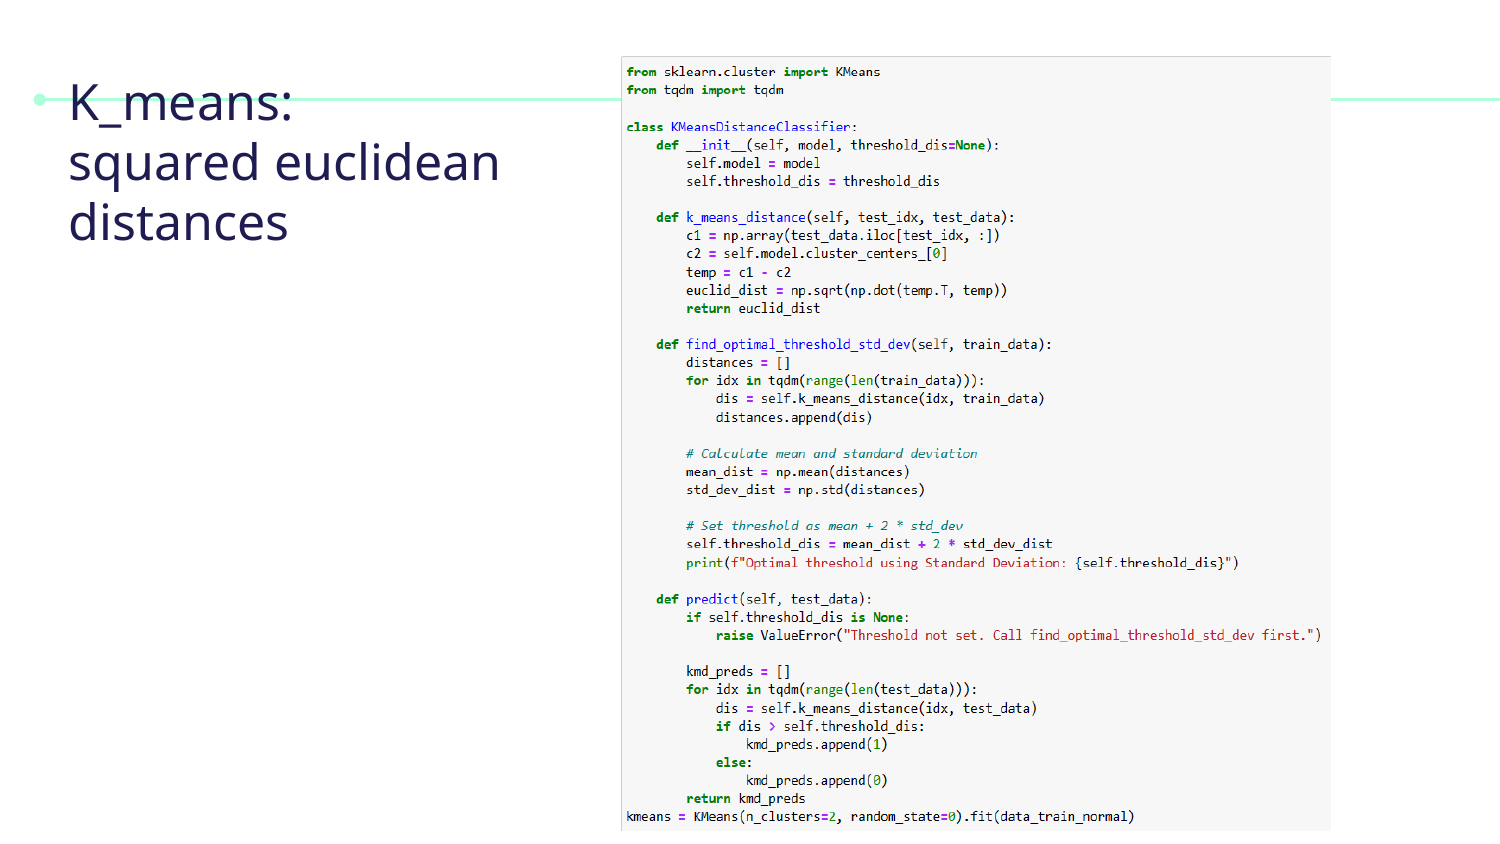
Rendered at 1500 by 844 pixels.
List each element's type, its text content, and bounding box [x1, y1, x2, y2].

picture [621, 55, 1331, 831]
title K_means: squared euclidean distances [53, 55, 619, 144]
